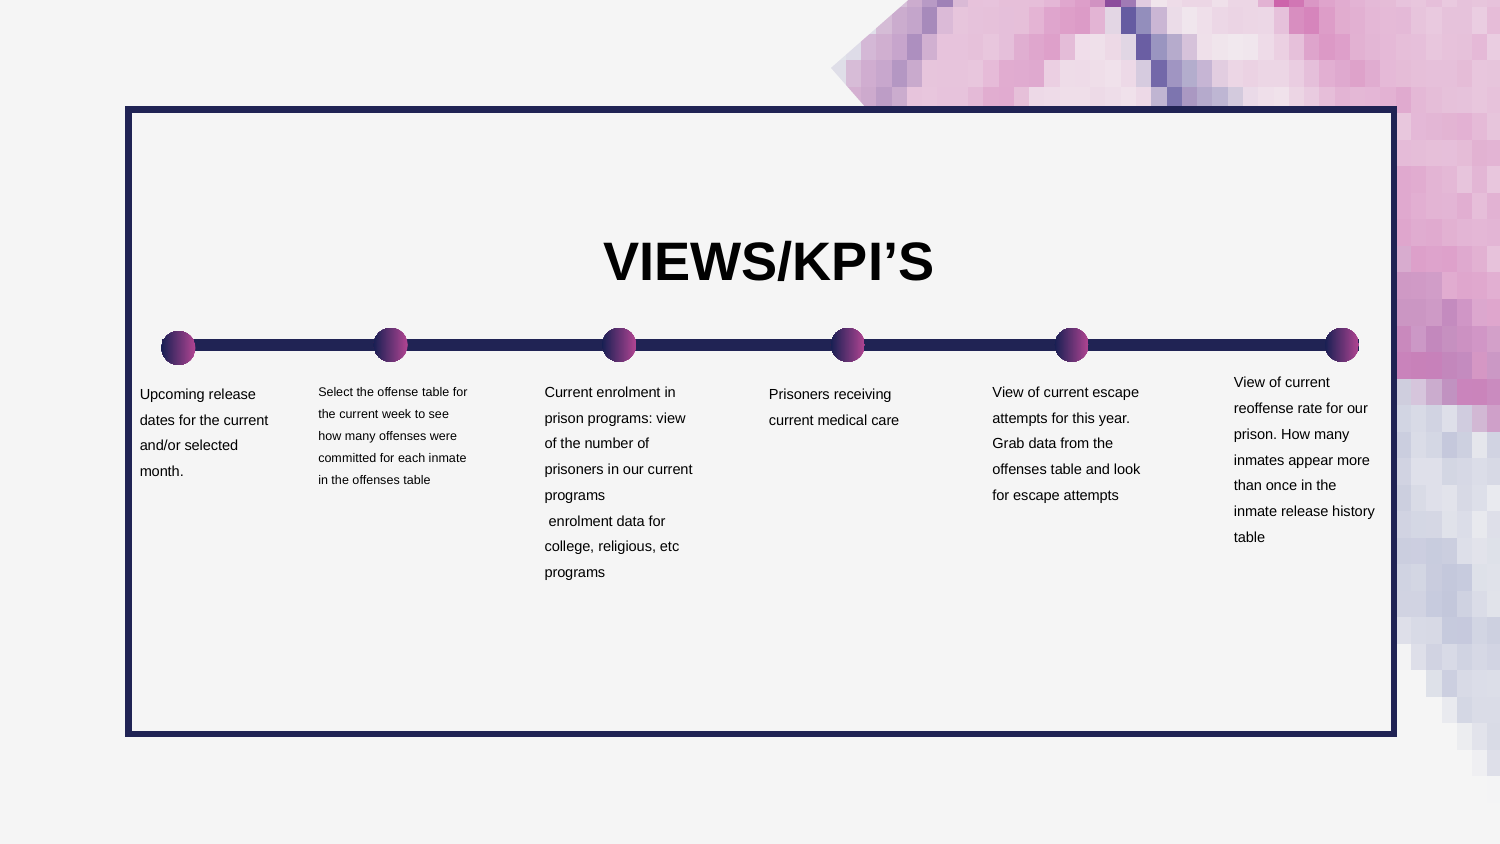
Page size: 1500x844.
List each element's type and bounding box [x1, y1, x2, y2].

text_box [128, 100, 1395, 735]
text_box [830, 0, 1500, 831]
